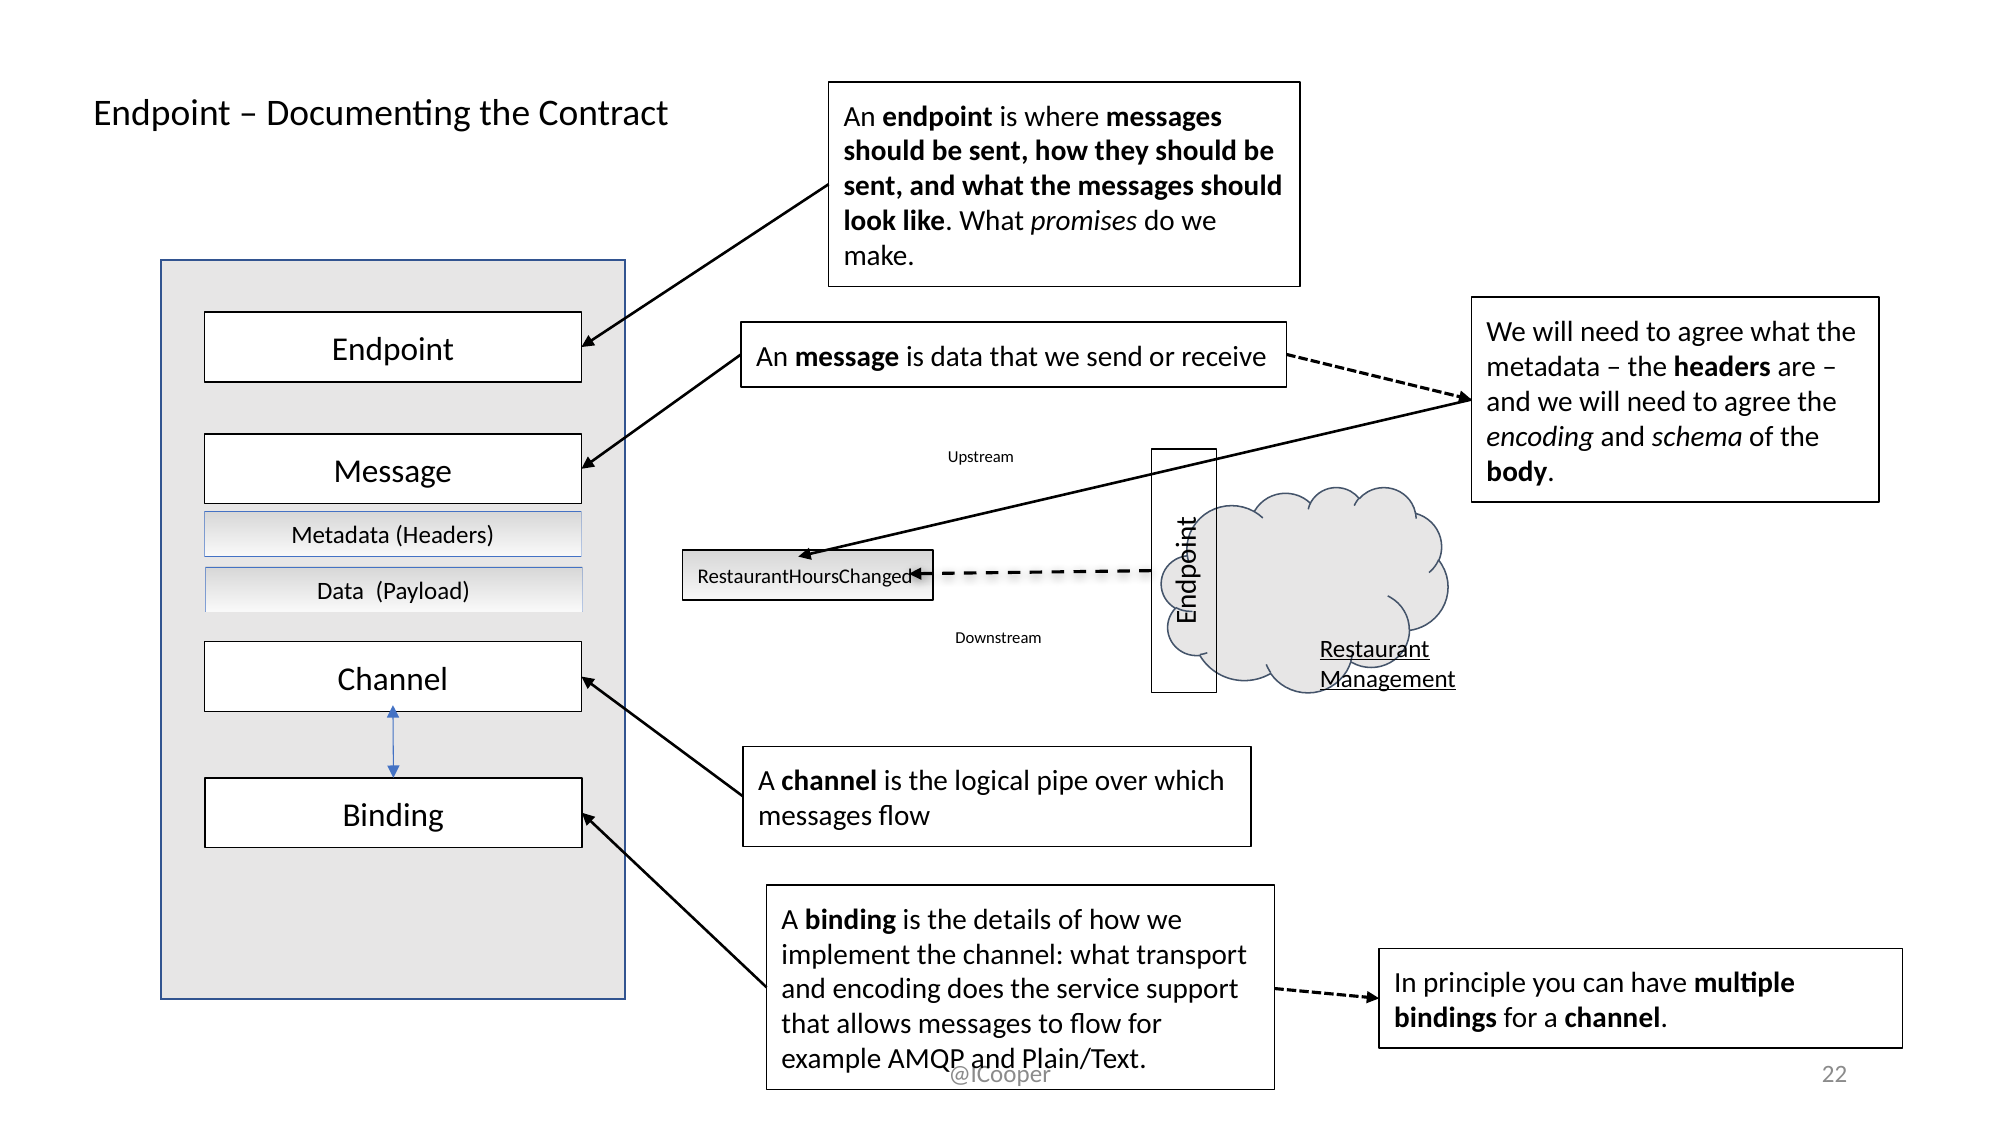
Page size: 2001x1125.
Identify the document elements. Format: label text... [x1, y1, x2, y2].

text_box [581, 185, 829, 348]
text_box Endpoint – Documenting the Contract [78, 72, 1376, 148]
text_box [1274, 988, 1380, 999]
text_box Channel [204, 641, 582, 712]
footer @ICooper [662, 1042, 1338, 1103]
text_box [581, 813, 767, 989]
text_box An endpoint is where messages should be sent, how they should be sent, and what the messages should look like. What promises do we make. [828, 81, 1301, 287]
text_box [798, 400, 1472, 557]
text_box Message [204, 433, 582, 504]
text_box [581, 354, 741, 470]
text_box A channel is the logical pipe over which messages flow [743, 746, 1251, 847]
text_box Metadata (Headers) [204, 511, 582, 557]
text_box RestaurantHoursChanged [682, 549, 933, 601]
text_box Binding [204, 777, 582, 848]
text_box Endpoint [1151, 557, 1217, 693]
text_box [908, 570, 1152, 574]
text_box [1286, 354, 1472, 401]
slide_number 22 [1412, 1042, 1863, 1103]
text_box In principle you can have multiple bindings for a channel. [1379, 948, 1903, 1049]
text_box A binding is the details of how we implement the channel: what transport and encoding does the service support that allows messages to flow for example AMQP and Plain/Text. [766, 884, 1275, 1042]
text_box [581, 676, 744, 797]
text_box Data (Payload) [205, 566, 583, 612]
text_box Restaurant Management [1304, 617, 1501, 708]
text_box [1217, 557, 1449, 693]
text_box Endpoint [204, 312, 582, 382]
text_box [160, 259, 626, 1000]
text_box We will need to agree what the metadata – the headers are – and we will need to agree the encoding and schema of the body. [1471, 297, 1879, 502]
text_box Downstream [940, 617, 1065, 658]
text_box An message is data that we send or receive [741, 321, 1287, 387]
